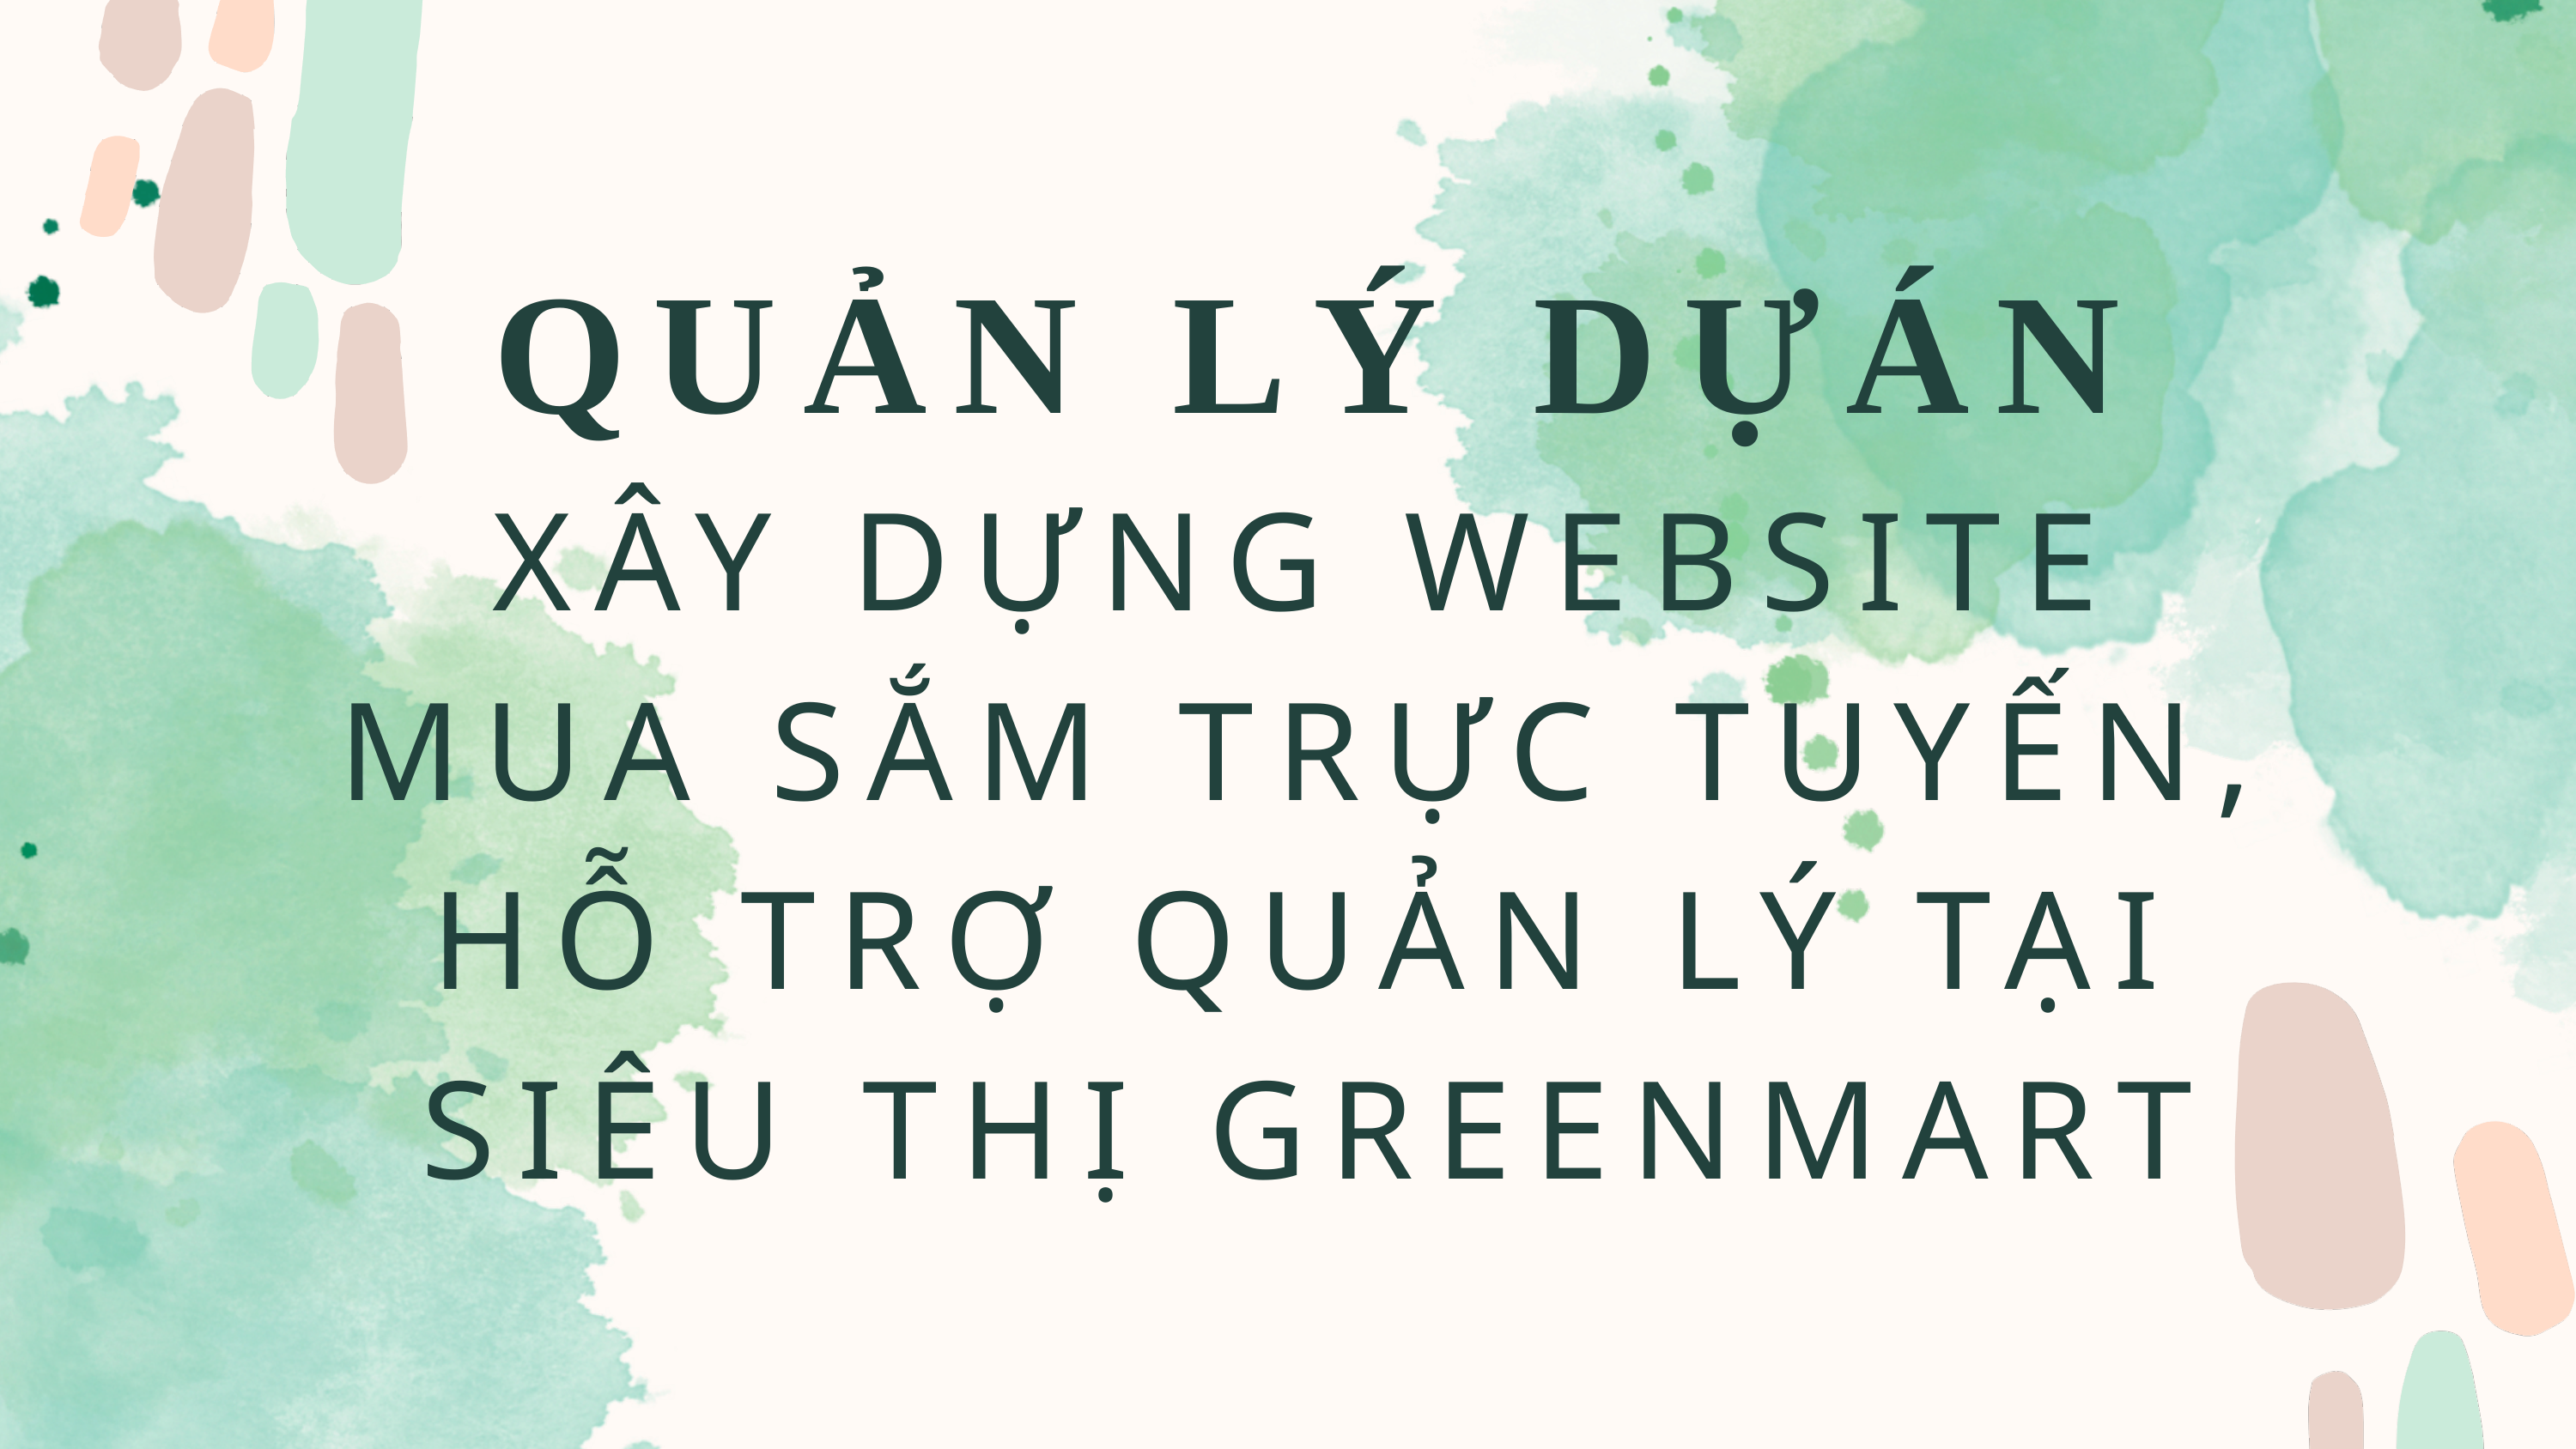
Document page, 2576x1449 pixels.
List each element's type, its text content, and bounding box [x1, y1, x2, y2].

text_box [2234, 979, 2576, 1449]
text_box QUẢN LÝ DỰÁN XÂY DỰNG WEBSITE MUA SẮM TRỰC TUYẾN, HỖ TRỢ QUẢN LÝ TẠI SIÊU THỊ GREENMART [289, 226, 2326, 1207]
text_box [1371, 0, 2576, 979]
text_box [79, 0, 424, 486]
text_box [0, 177, 768, 1449]
